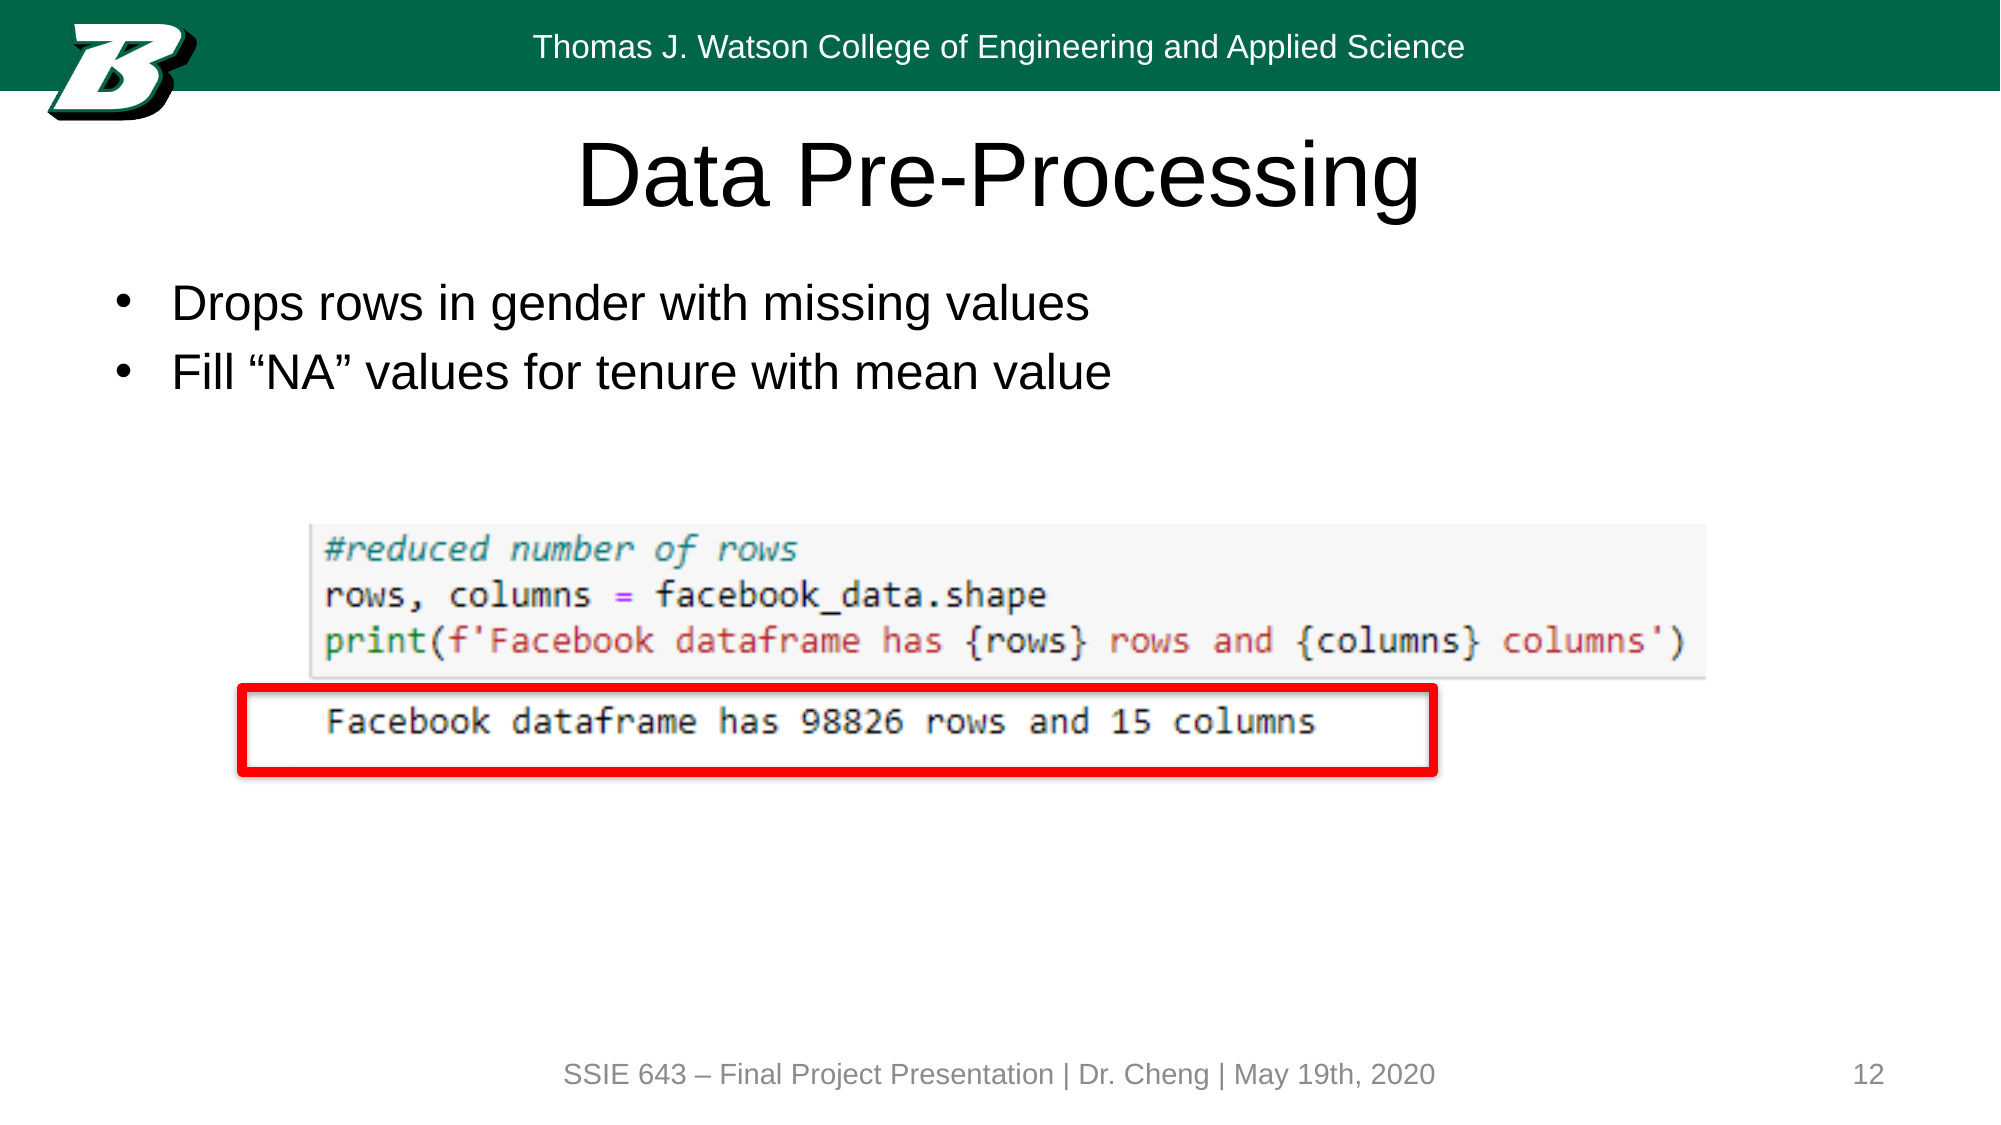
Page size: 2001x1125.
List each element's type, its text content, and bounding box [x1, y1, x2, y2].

list Drops rows in gender with missing values Fill “NA” values for tenure with mean value [99, 262, 1900, 1005]
picture [0, 0, 2000, 1125]
slide_number 12 [1433, 1042, 1900, 1103]
title Data Pre-Processing [99, 100, 1900, 233]
text_box [241, 687, 288, 773]
footer SSIE 643 – Final Project Presentation | Dr. Cheng | May 19th, 2020 [506, 1042, 1433, 1103]
